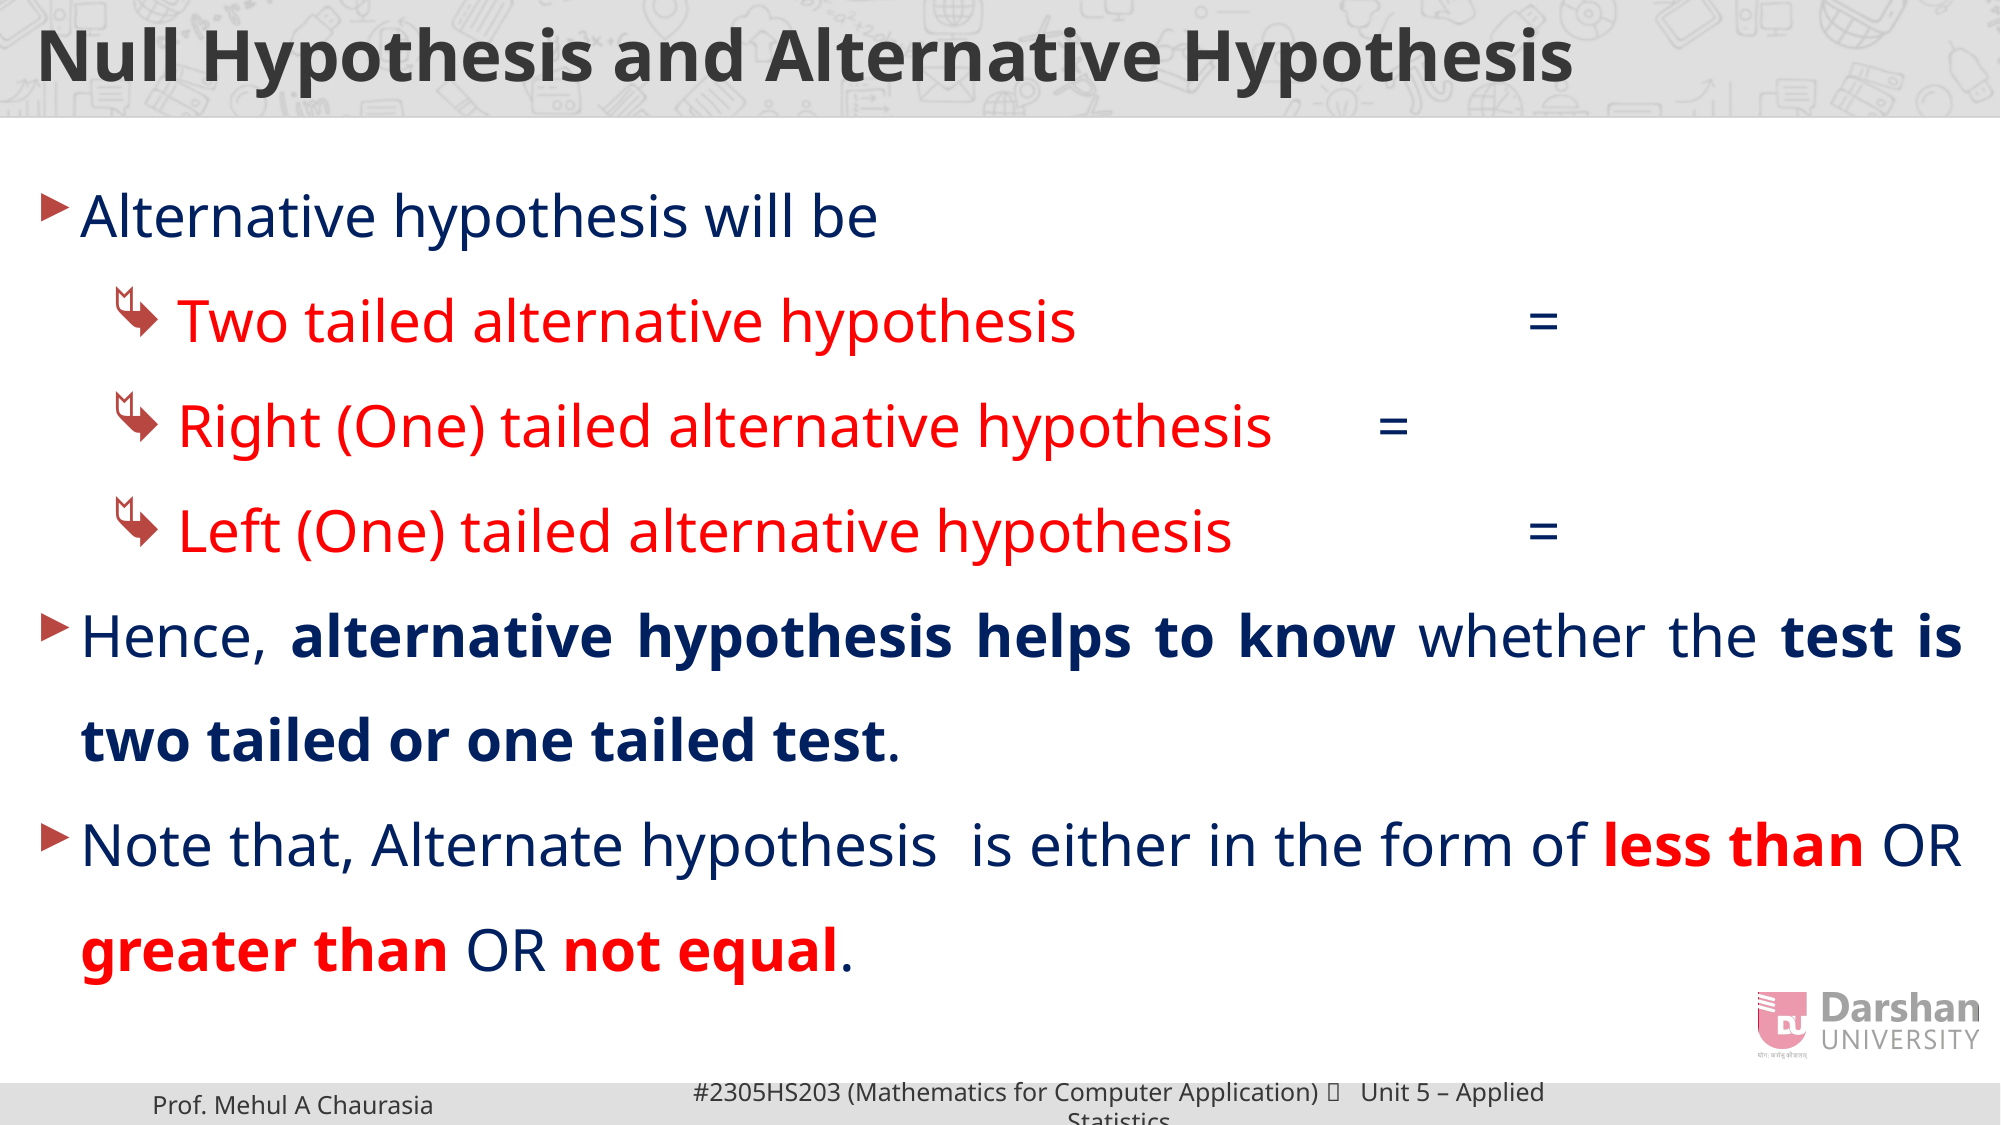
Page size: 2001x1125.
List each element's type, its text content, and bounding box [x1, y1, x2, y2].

title Null Hypothesis and Alternative Hypothesis [0, 0, 2000, 117]
table_header Mean [1758, 992, 1979, 1059]
